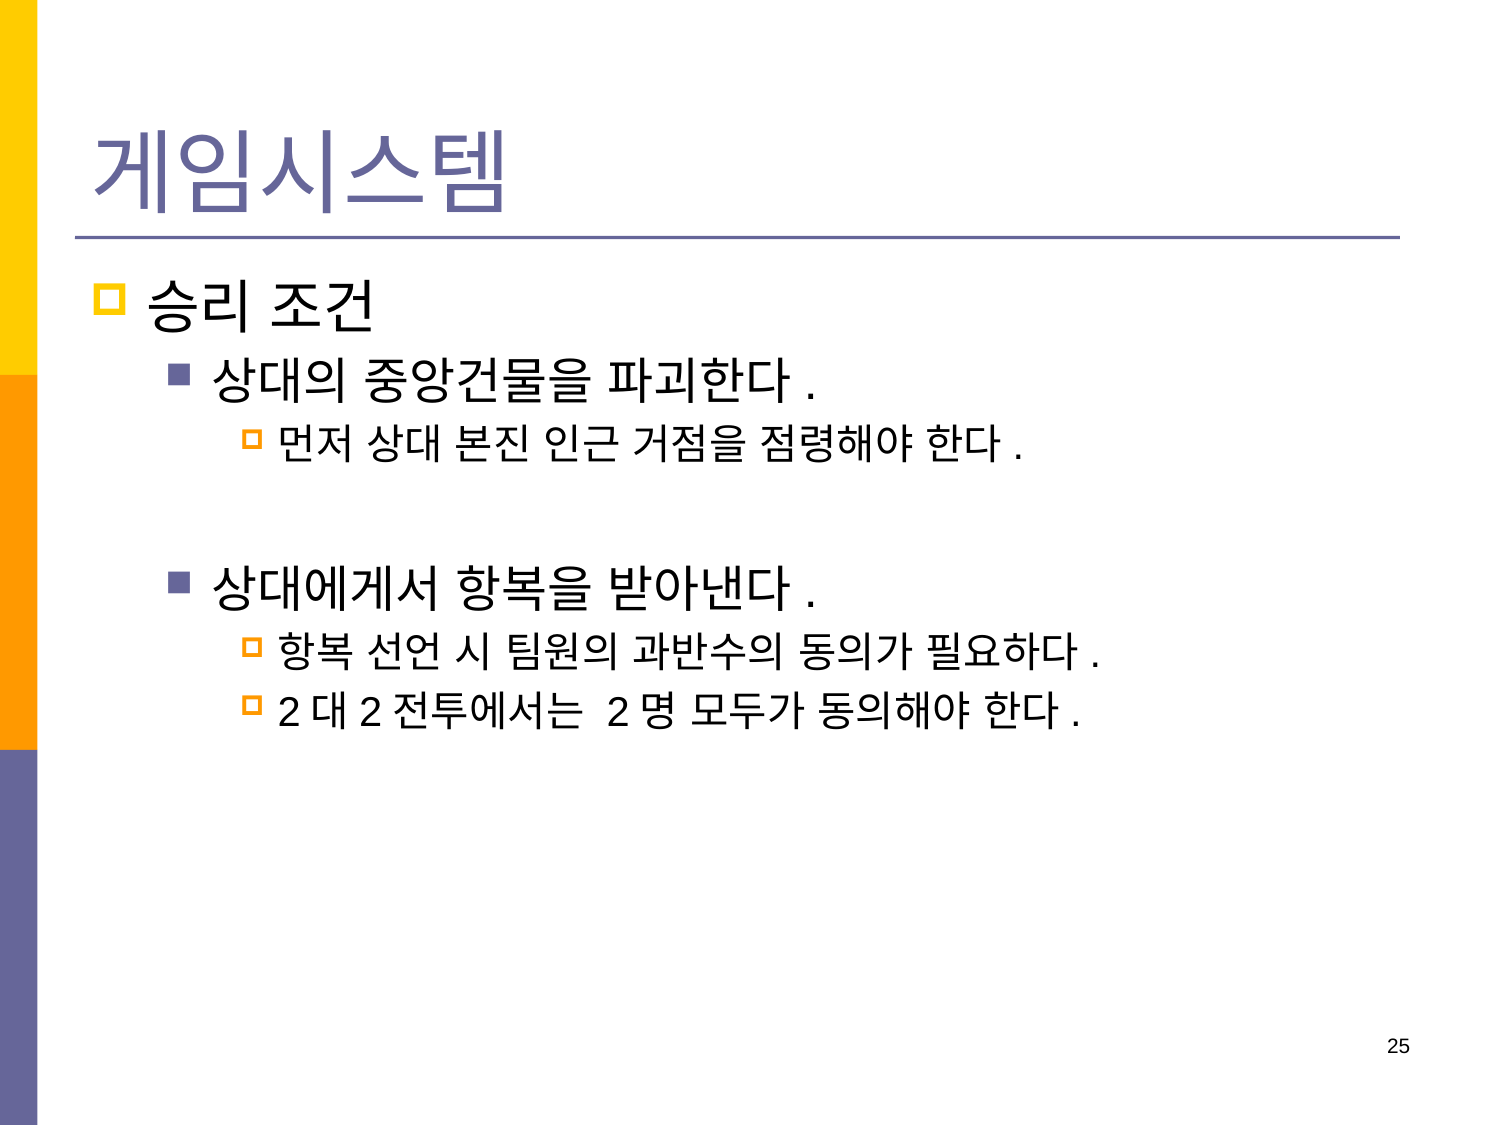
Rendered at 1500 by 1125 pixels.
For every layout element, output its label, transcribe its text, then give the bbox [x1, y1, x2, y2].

title 게임시스템 [75, 45, 1425, 233]
list 승리 조건 상대의 중앙건물을 파괴한다. 먼저 상대 본진 인근 거점을 점령해야 한다. 상대에게서 항복을 받아낸다. 항복 선언 시 팀원의 과반수의 동의가 필요하다. 2대2전투에서는 2명 모두가 동의해야 한다. [75, 262, 1425, 1006]
slide_number 25 [1074, 1025, 1425, 1100]
